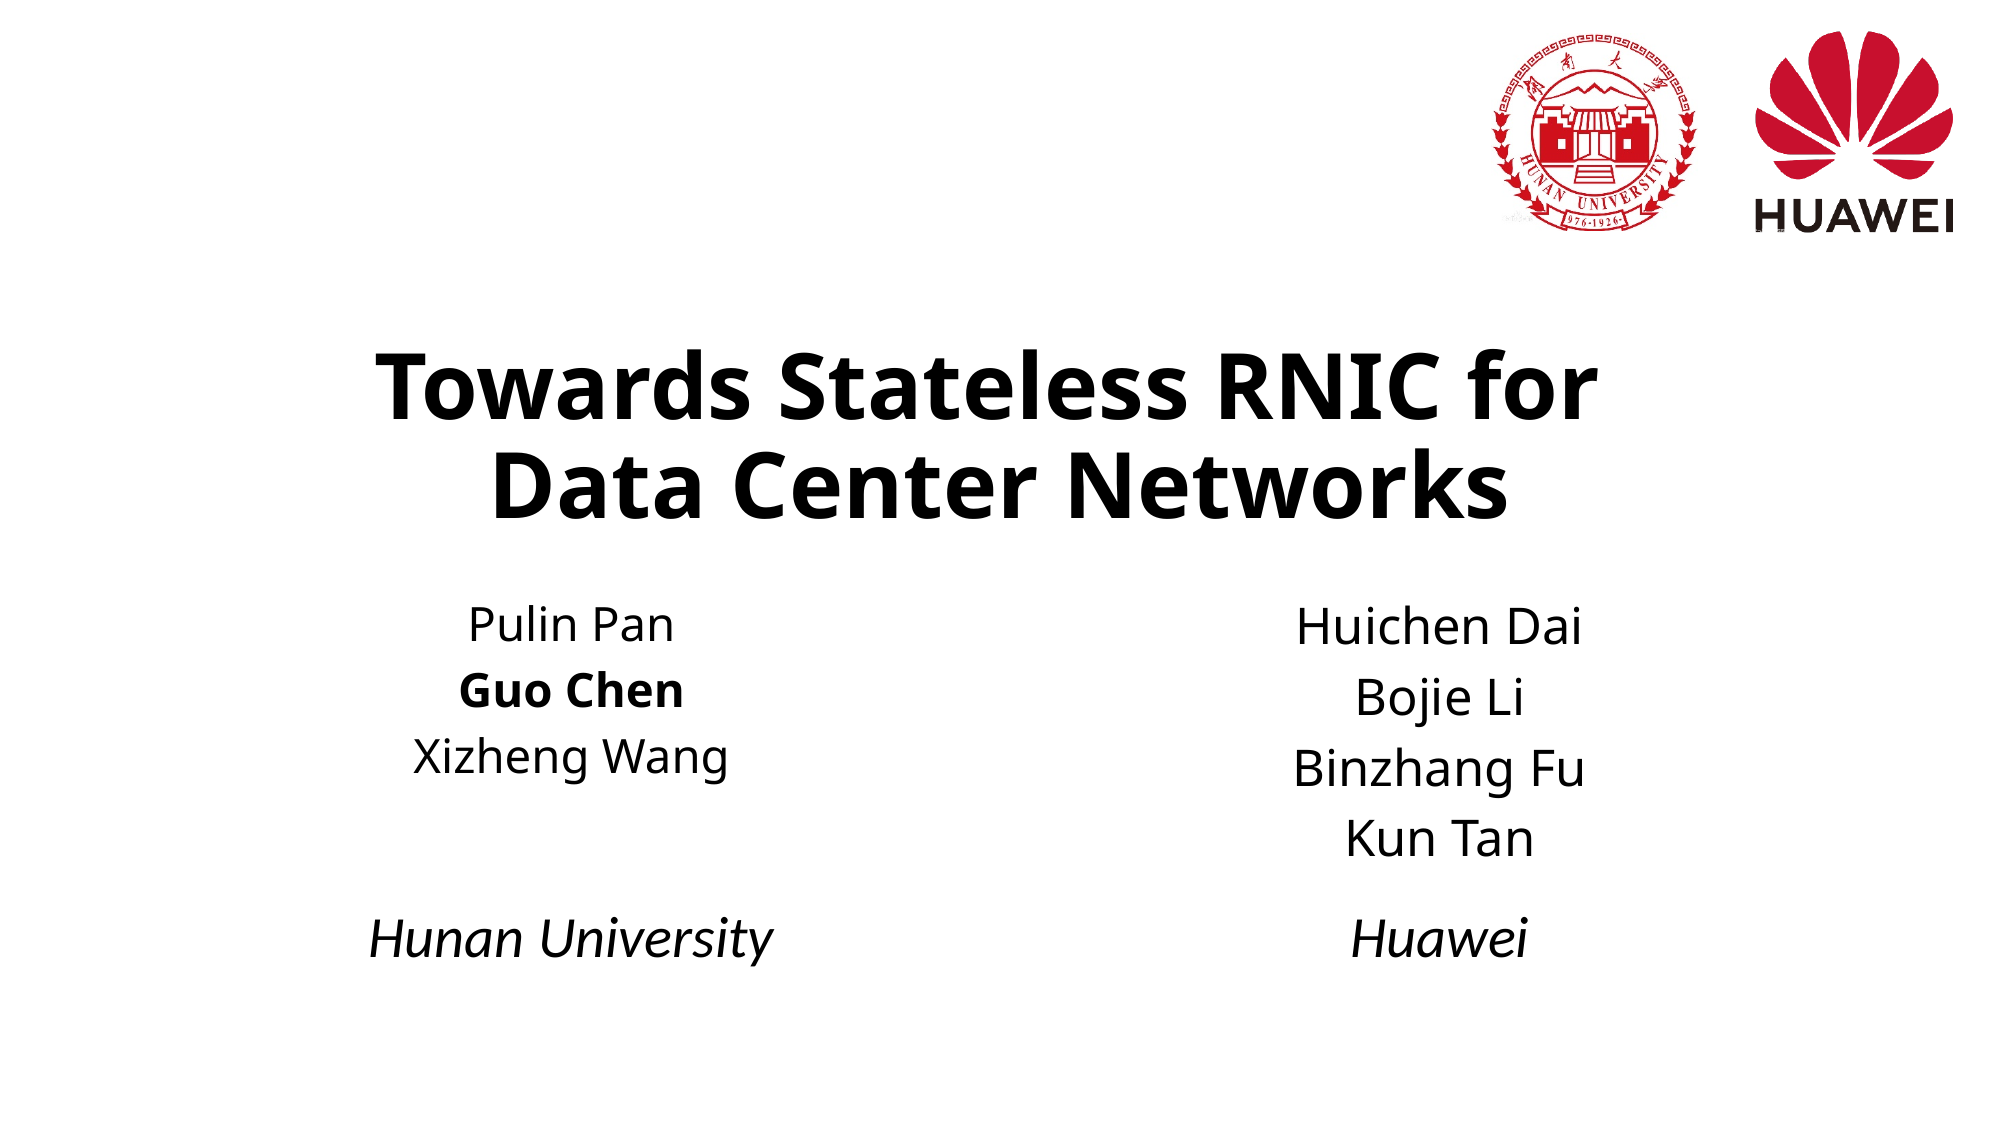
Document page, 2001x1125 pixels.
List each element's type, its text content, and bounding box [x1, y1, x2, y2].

title Towards Stateless RNIC for Data Center Networks [147, 253, 1853, 546]
picture [1491, 33, 1698, 232]
text_box Huichen Dai Bojie Li Binzhang Fu Kun Tan [1072, 586, 1807, 879]
text_box Hunan University [274, 892, 869, 977]
text_box Pulin Pan Guo Chen Xizheng Wang [307, 586, 836, 793]
text_box Huawei [1143, 892, 1737, 977]
picture [1739, 18, 1966, 246]
